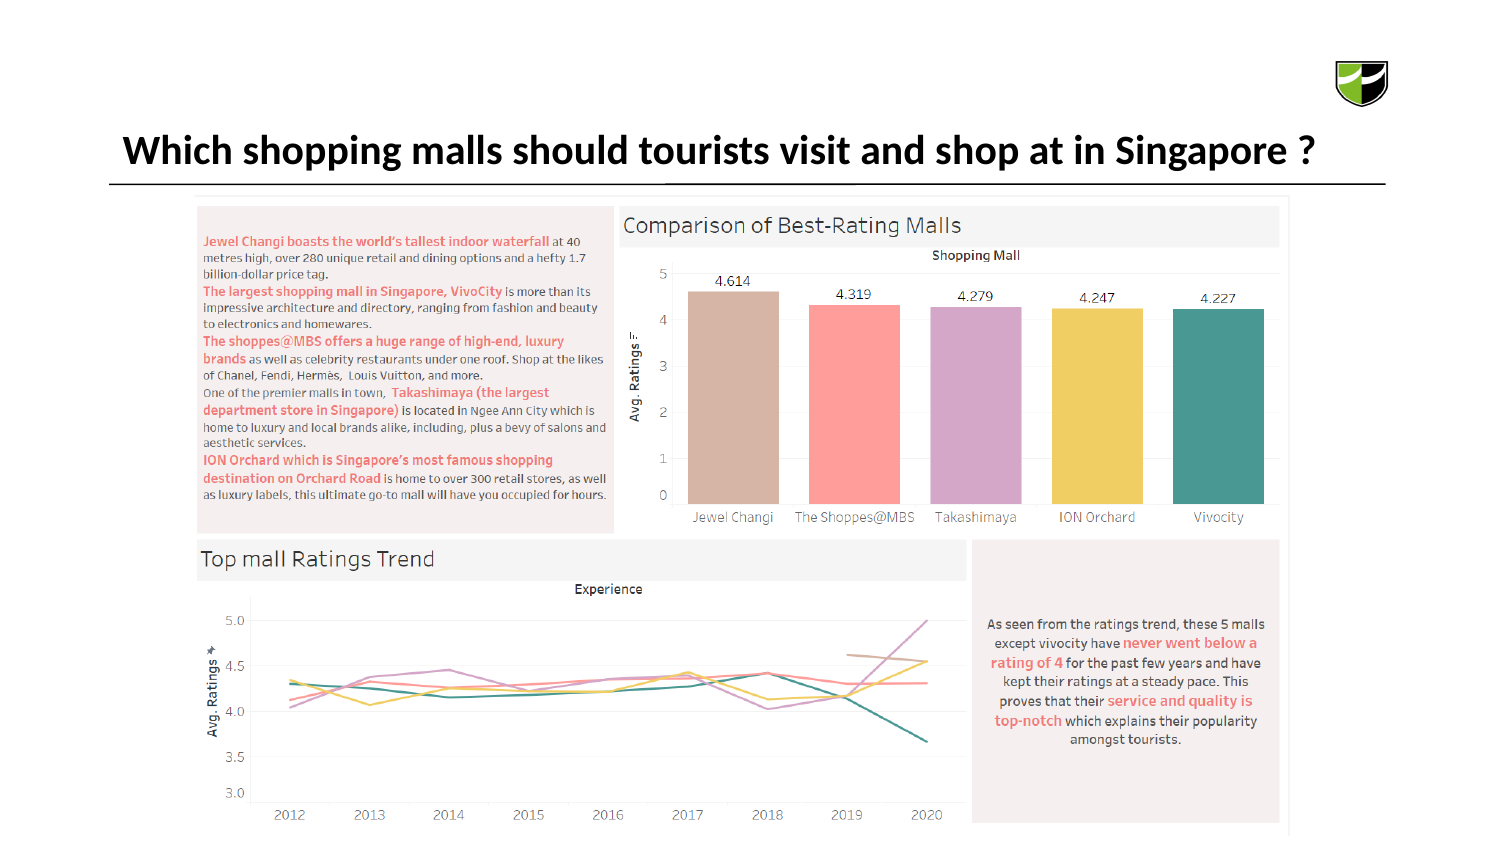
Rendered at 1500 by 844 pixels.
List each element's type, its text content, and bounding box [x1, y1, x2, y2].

picture [194, 194, 1291, 836]
text_box Which shopping malls should tourists visit and shop at in Singapore ? [107, 100, 1339, 189]
picture [1335, 56, 1393, 107]
